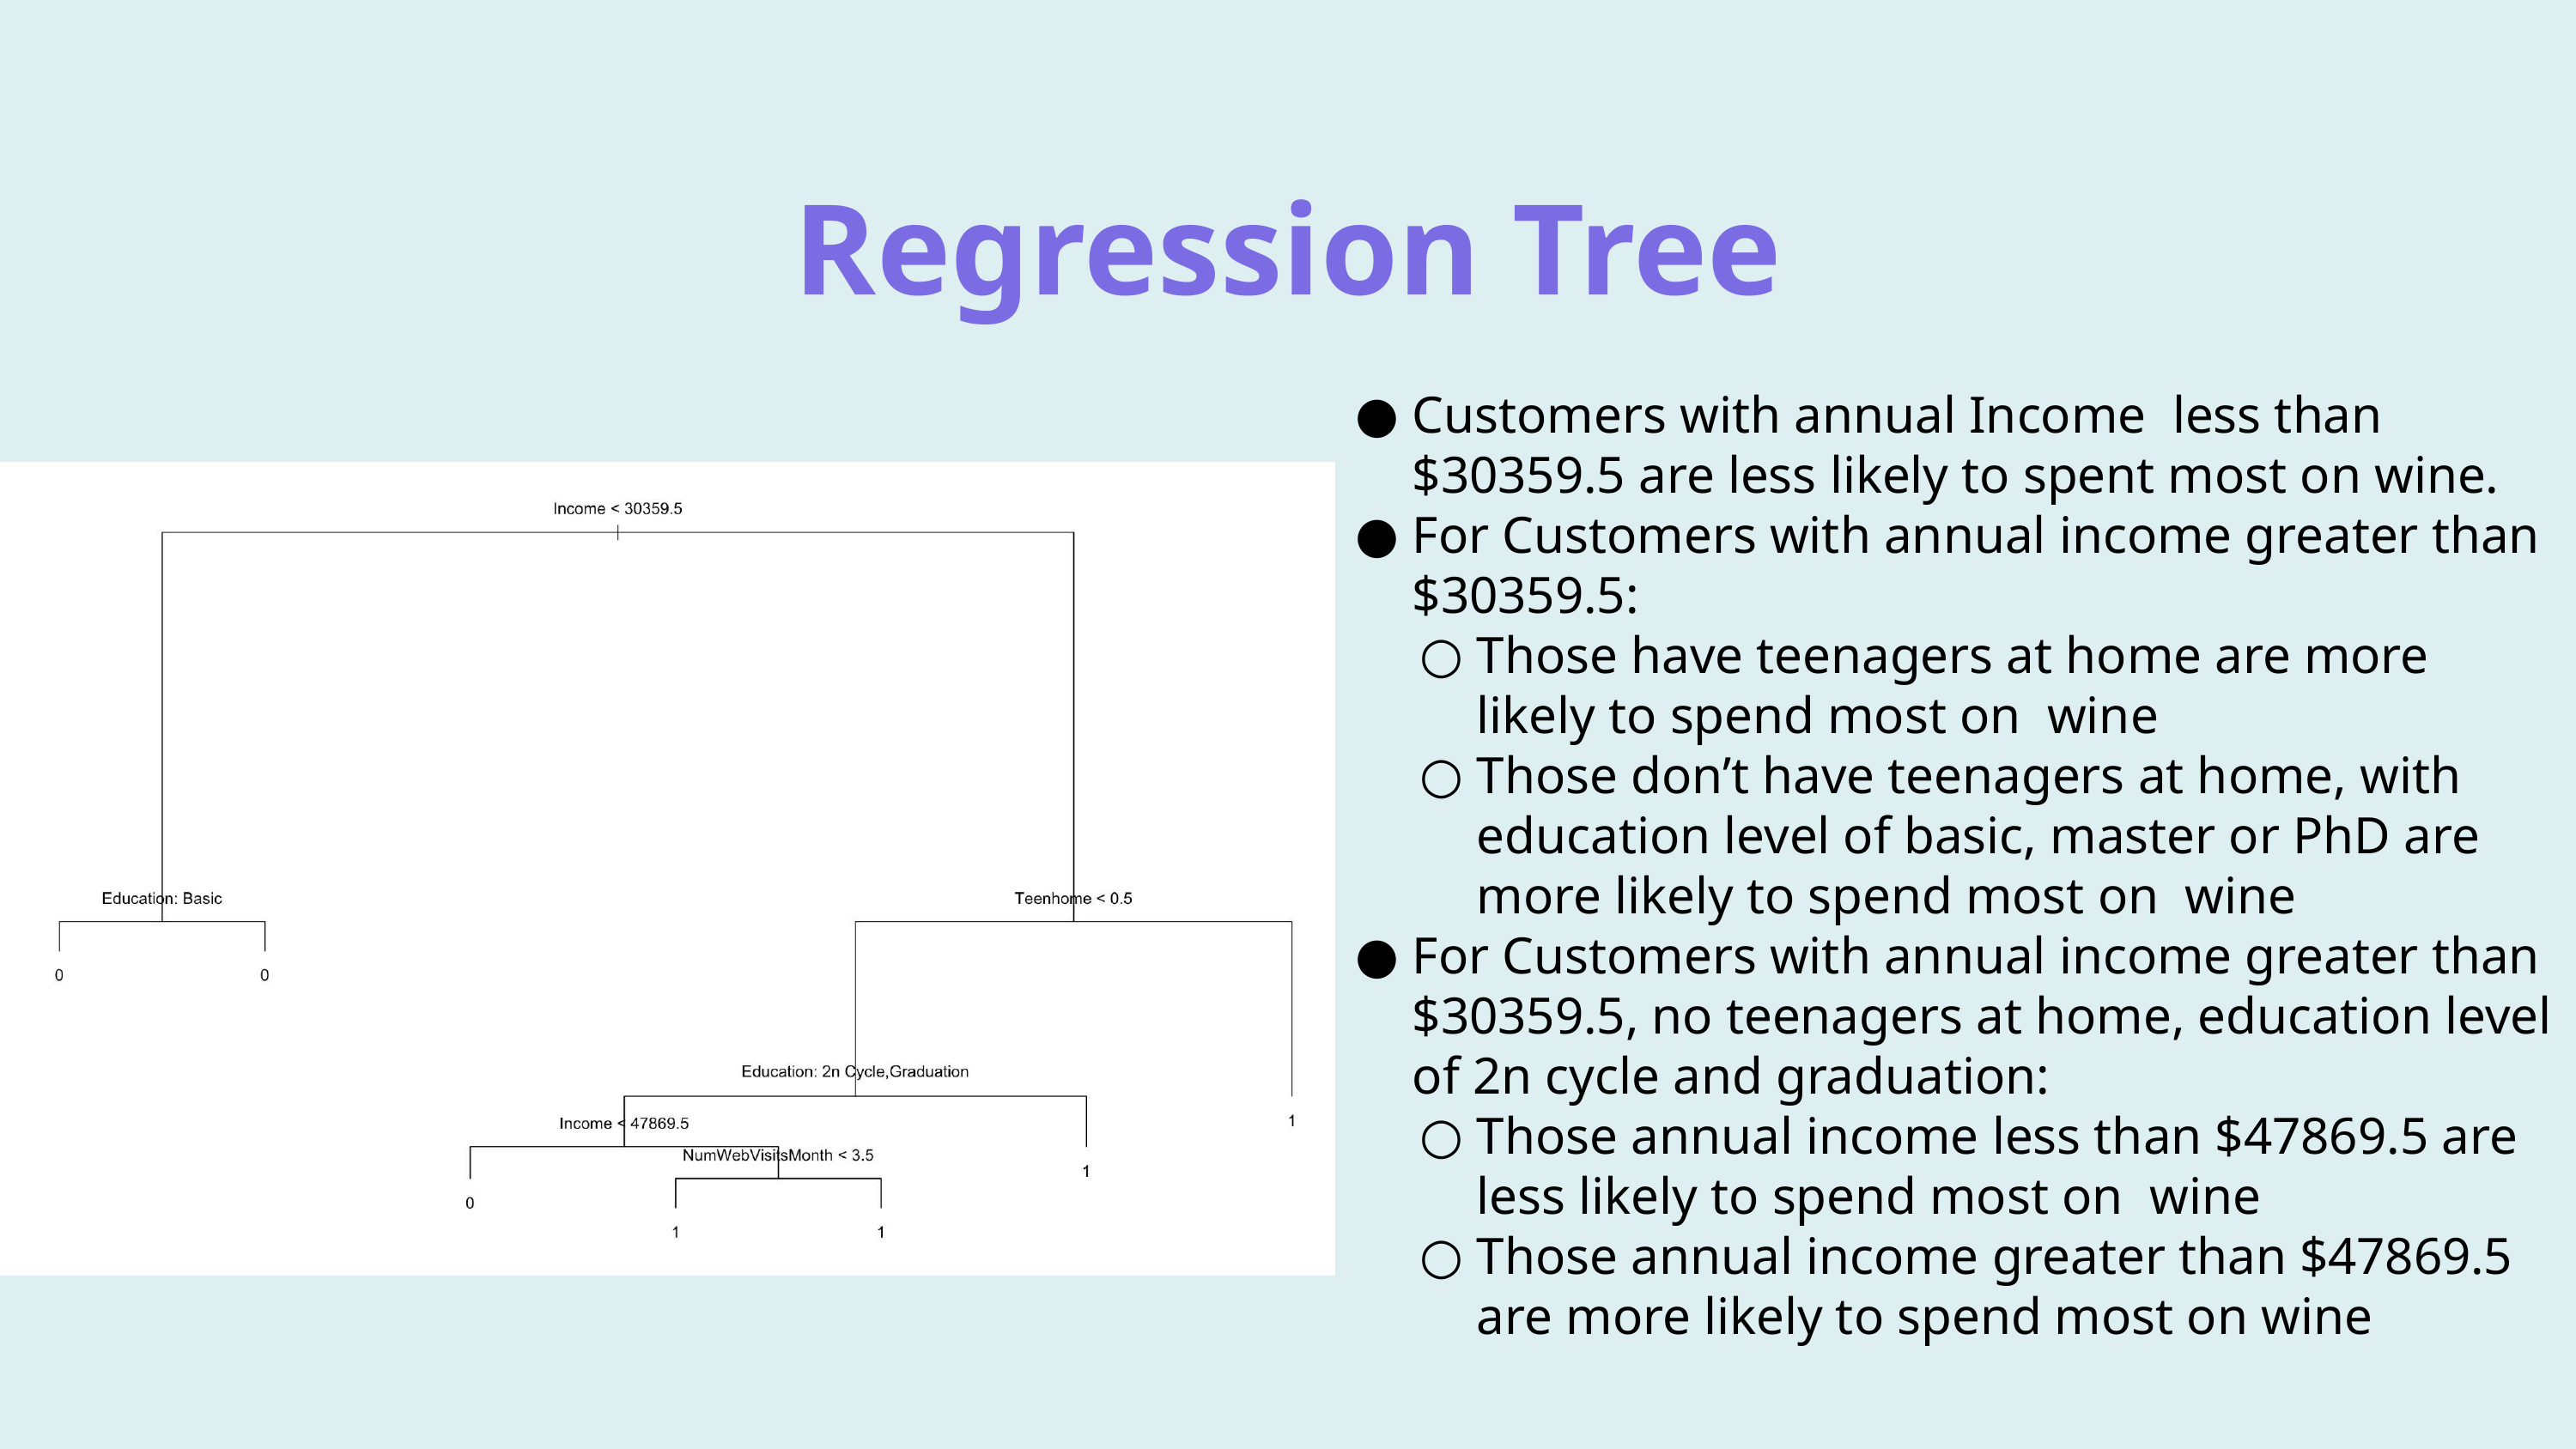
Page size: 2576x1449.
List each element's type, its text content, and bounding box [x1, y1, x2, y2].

picture [0, 462, 1336, 1276]
text_box Customers with annual Income less than $30359.5 are less likely to spent most on wine. For Customers with annual income greater than $30359.5: Those have teenagers at home are more likely to spend most on wine Those don’t have teenagers at home, with education level of basic, master or PhD are more likely to spend most on wine For Customers with annual income greater than $30359.5, no teenagers at home, education level of 2n cycle and graduation: Those annual income less than $47869.5 are less likely to spend most on wine Those annual income greater than $47869.5 are more likely to spend most on wine [1334, 370, 2567, 1387]
text_box Regression Tree [240, 153, 2336, 320]
